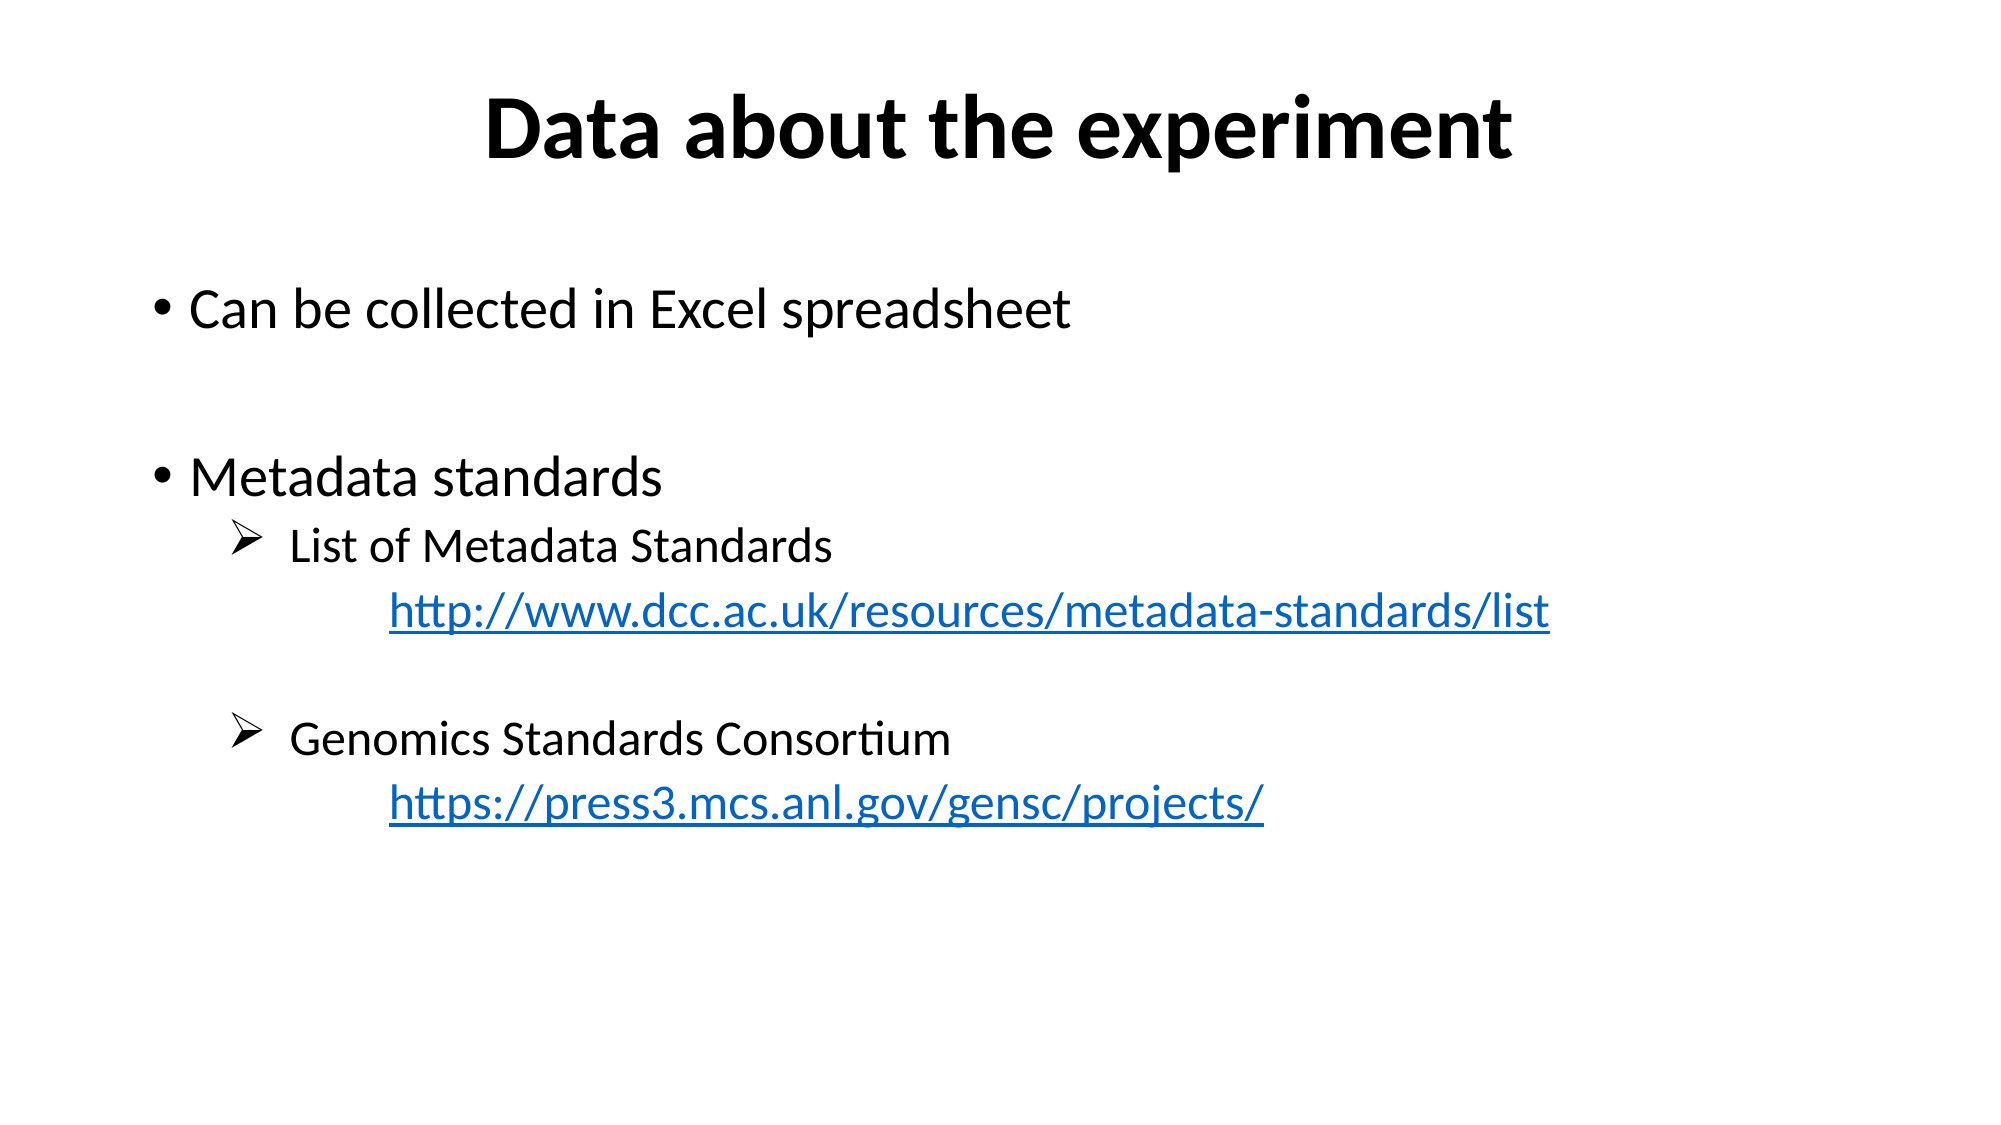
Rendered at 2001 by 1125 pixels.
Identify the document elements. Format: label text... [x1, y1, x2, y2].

list Can be collected in Excel spreadsheet Metadata standards List of Metadata Standards http://www.dcc.ac.uk/resources/metadata-standards/list Genomics Standards Consortium https://press3.mcs.anl.gov/gensc/projects/ [137, 271, 1863, 1048]
title Data about the experiment [137, 19, 1863, 238]
